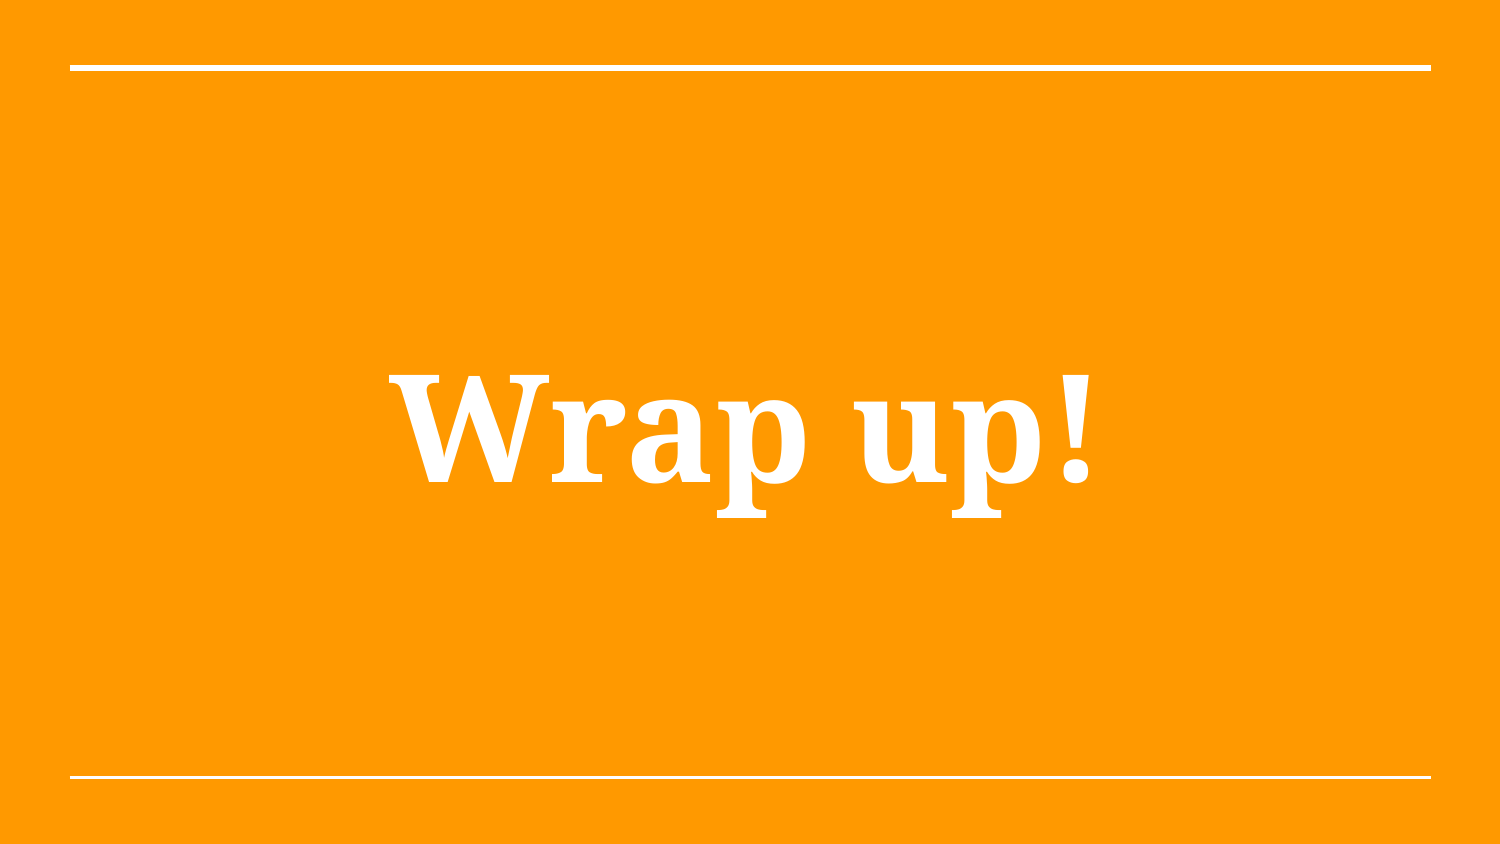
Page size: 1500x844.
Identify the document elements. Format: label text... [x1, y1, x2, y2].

title Wrap up! [66, 296, 1428, 550]
